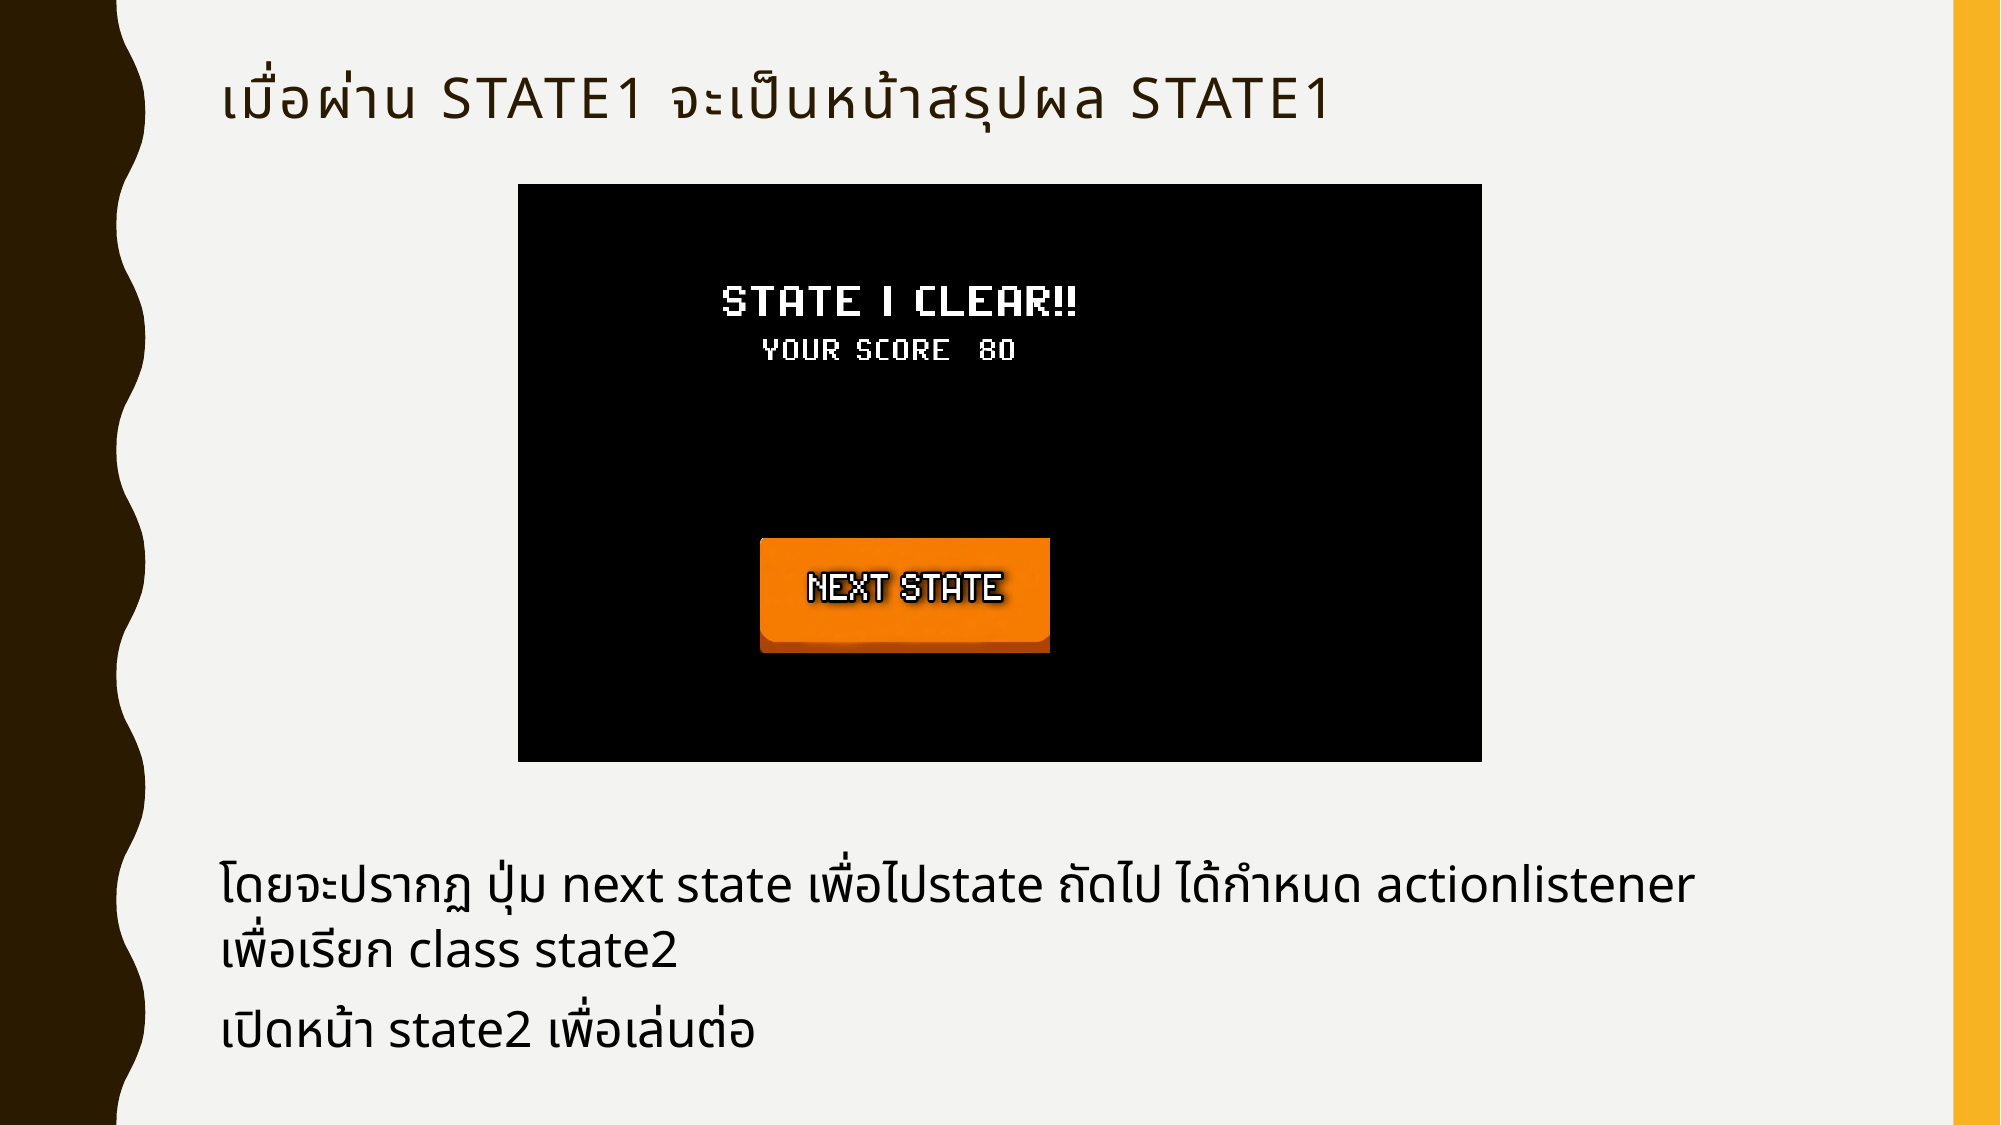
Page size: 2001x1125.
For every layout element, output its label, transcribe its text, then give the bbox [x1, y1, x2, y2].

text_box โดยจะปรากฏ ปุ่ม next state เพื่อไปstate ถัดไป ได้กำหนด actionlistener เพื่อเรียก class state2 เปิดหน้า state2 เพื่อเล่นต่อ [205, 841, 1714, 1066]
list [518, 184, 1482, 763]
title เมื่อผ่าน state1 จะเป็นหน้าสรุปผล state1 [205, 62, 1875, 185]
